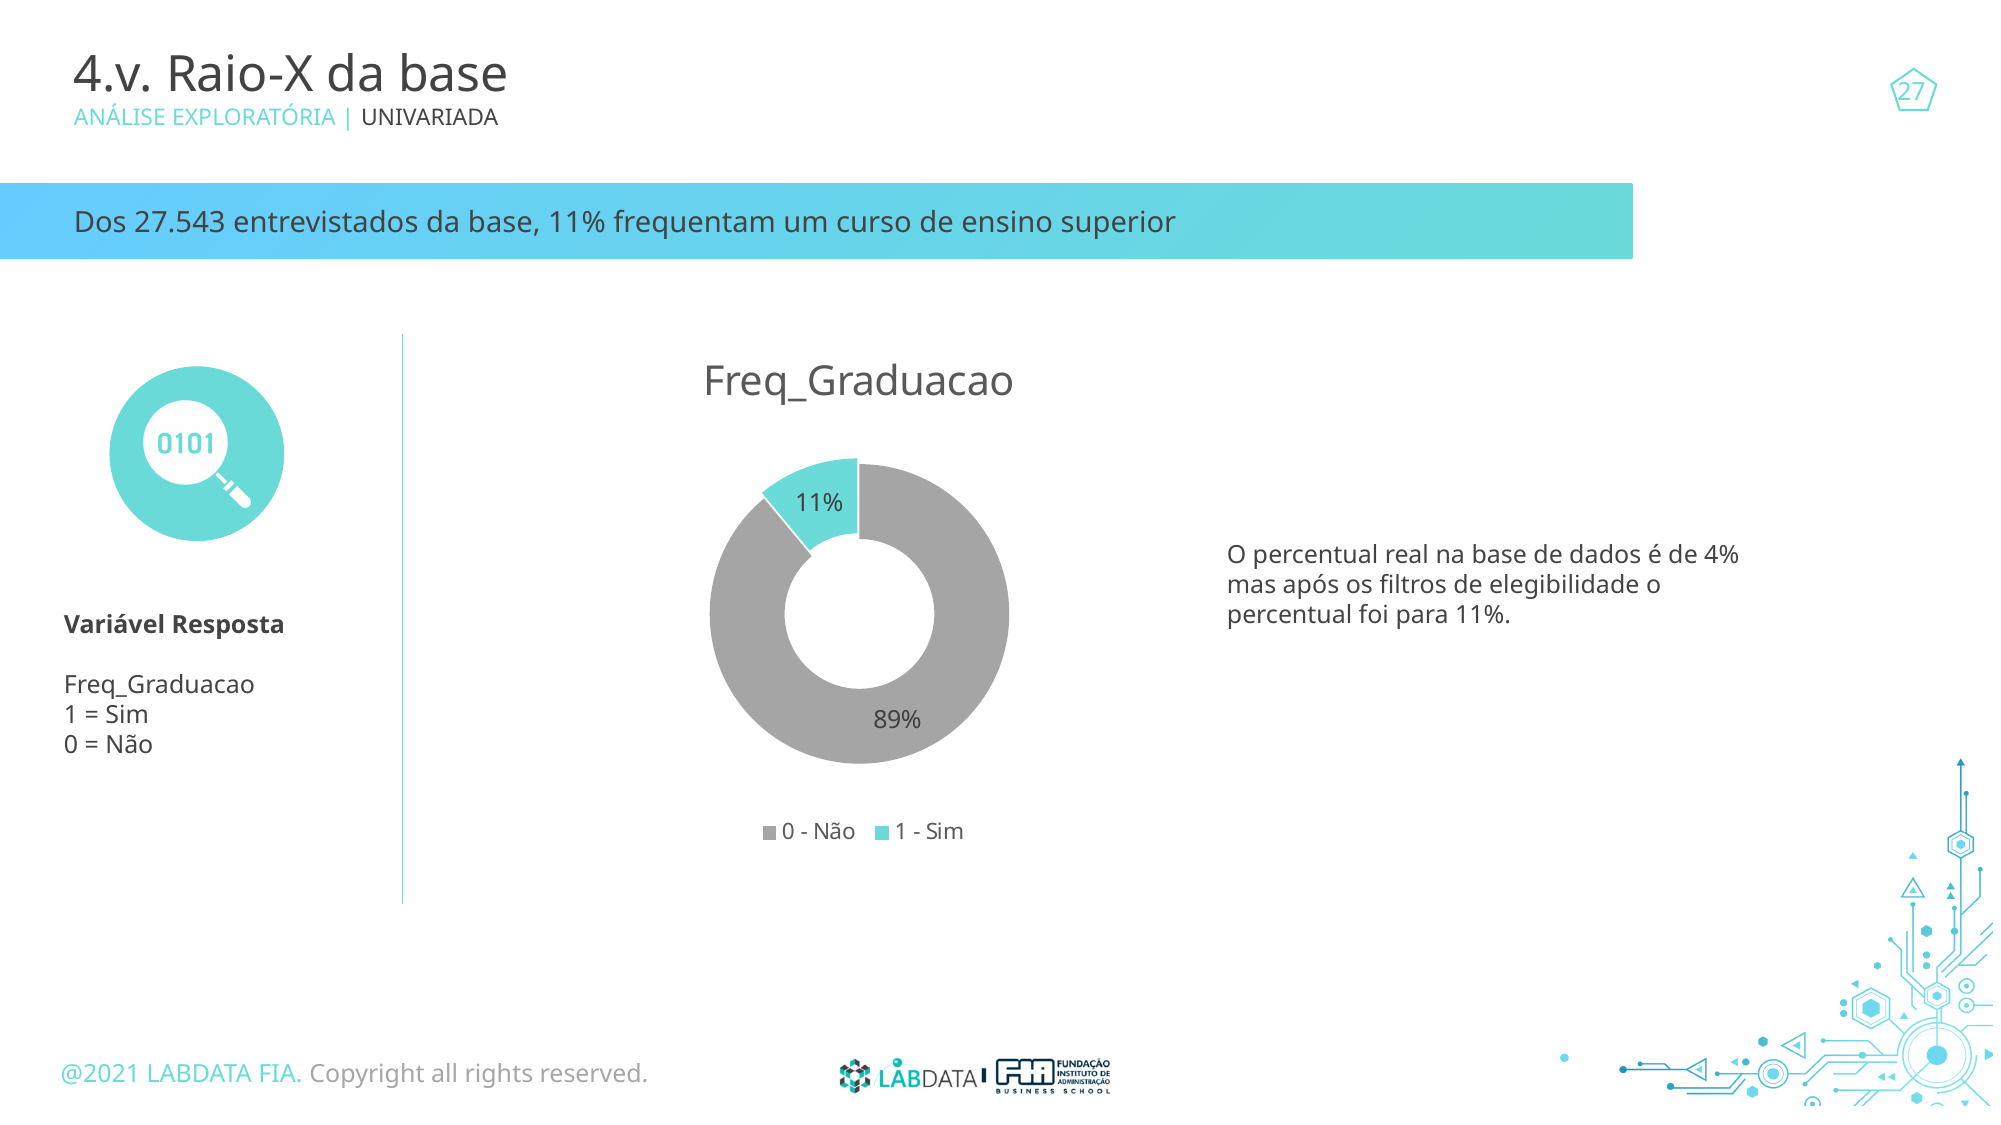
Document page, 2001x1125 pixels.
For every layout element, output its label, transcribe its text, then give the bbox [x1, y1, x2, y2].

picture [1560, 758, 1993, 1106]
picture [109, 366, 285, 542]
text_box 27 [1873, 62, 1941, 123]
picture [835, 1046, 1116, 1101]
text_box Variável Resposta Freq_Graduacao 1 = Sim 0 = Não [49, 593, 355, 836]
text_box 4.v. Raio-X da base ANÁLISE EXPLORATÓRIA | UNIVARIADA [58, 27, 1146, 145]
text_box Dos 27.543 entrevistados da base, 11% frequentam um curso de ensino superior [58, 195, 1241, 246]
text_box [1890, 67, 1938, 112]
text_box O percentual real na base de dados é de 4% mas após os filtros de elegibilidade o percentual foi para 11%. [1360, 531, 1791, 637]
slide_number @2021 LABDATA FIA. Copyright all rights reserved. [45, 1042, 721, 1103]
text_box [355, 333, 1360, 866]
text_box [0, 182, 1633, 260]
